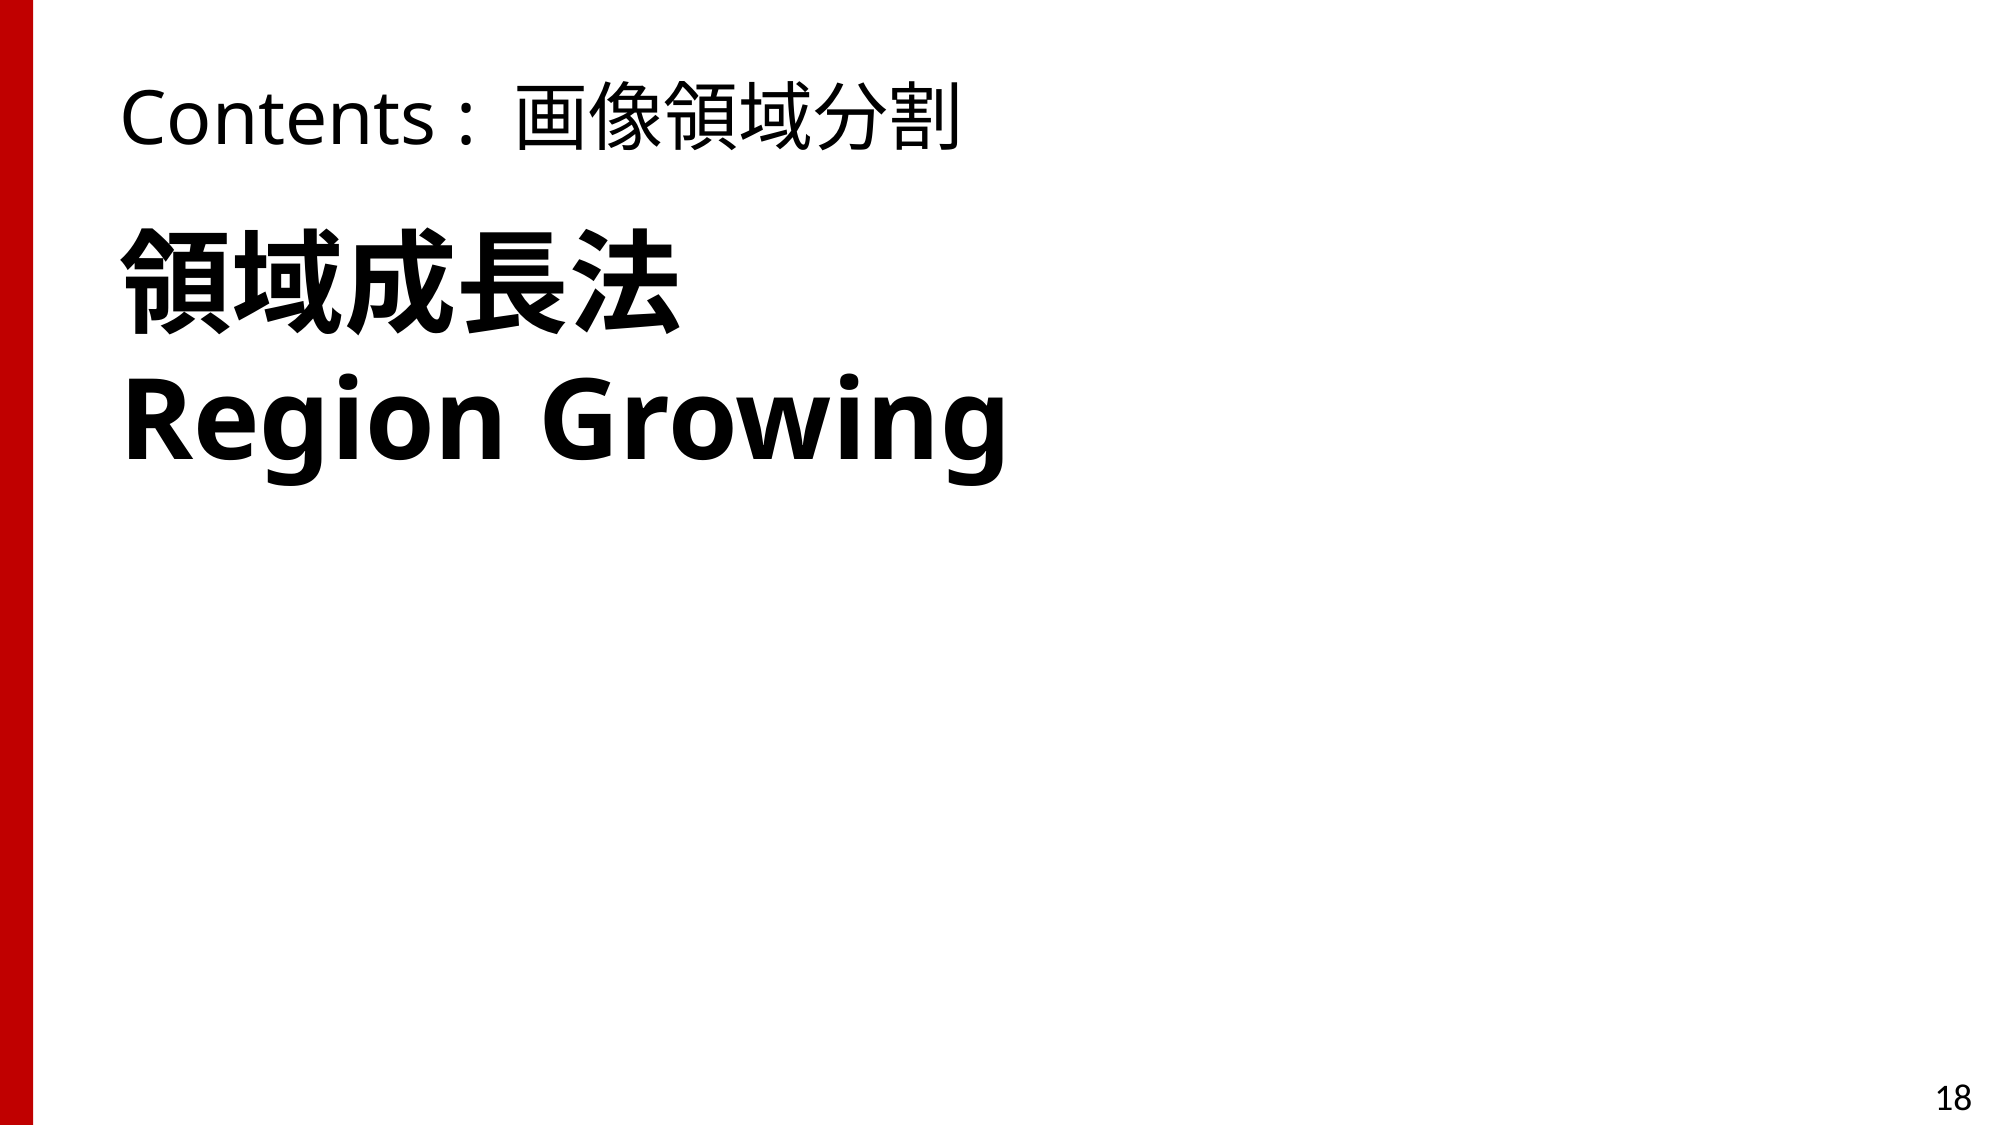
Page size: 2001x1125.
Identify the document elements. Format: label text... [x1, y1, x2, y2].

slide_number 18 [1537, 1065, 1987, 1125]
title Contents : 画像領域分割 [104, 59, 1945, 181]
list 領域成長法 Region Growing [104, 220, 1176, 1090]
